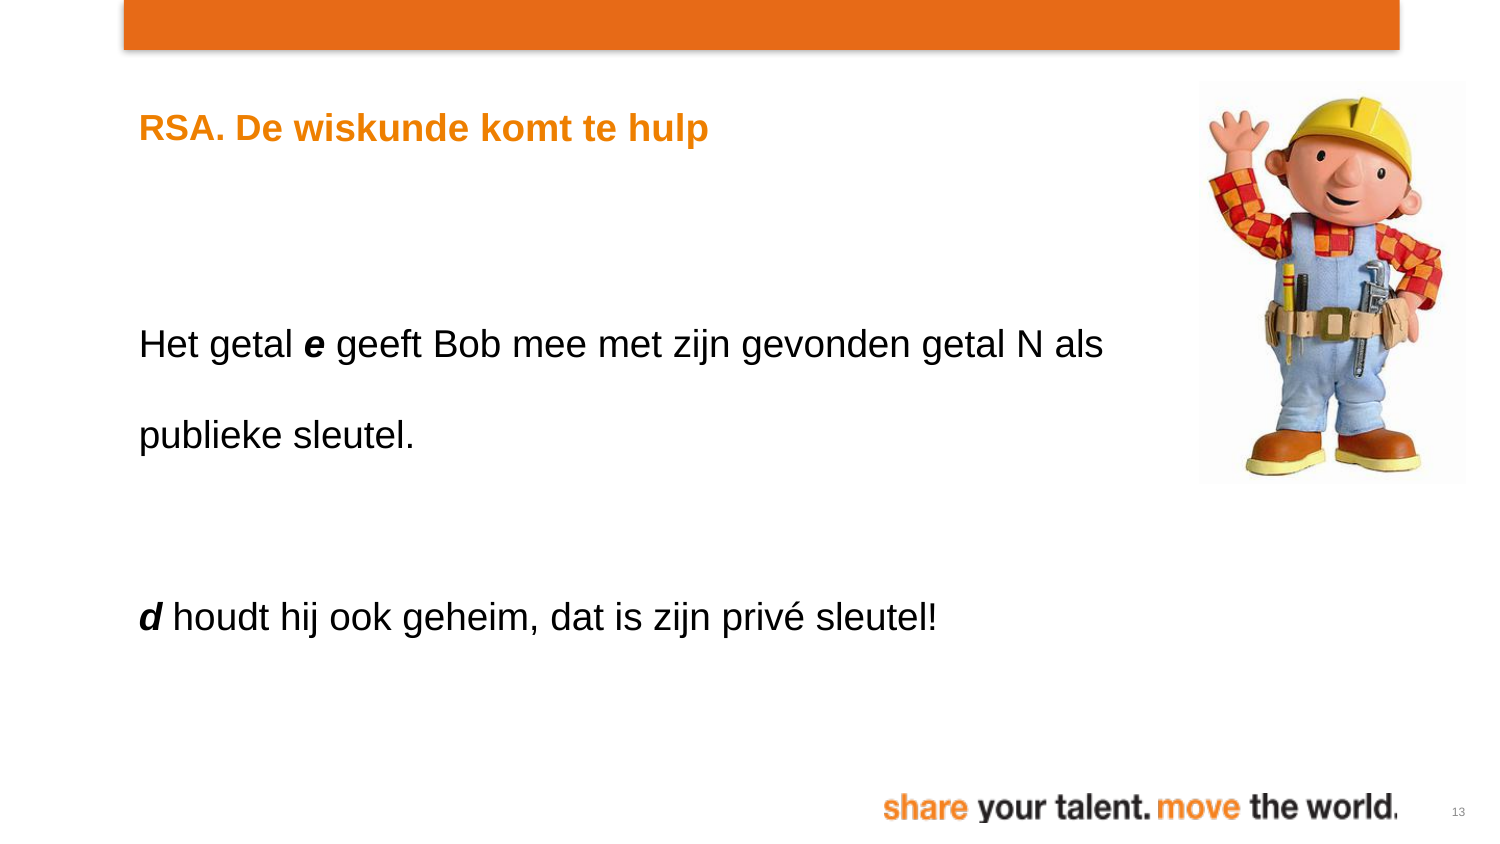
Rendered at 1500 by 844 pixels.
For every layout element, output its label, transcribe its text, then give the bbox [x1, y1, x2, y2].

slide_number 13 [1411, 782, 1466, 828]
picture [1199, 80, 1466, 484]
text_box RSA. De wiskunde komt te hulp [123, 79, 1201, 175]
text_box Het getal e geeft Bob mee met zijn gevonden getal N als publieke sleutel. d houdt hij ook geheim, dat is zijn privé sleutel! [123, 266, 1128, 646]
